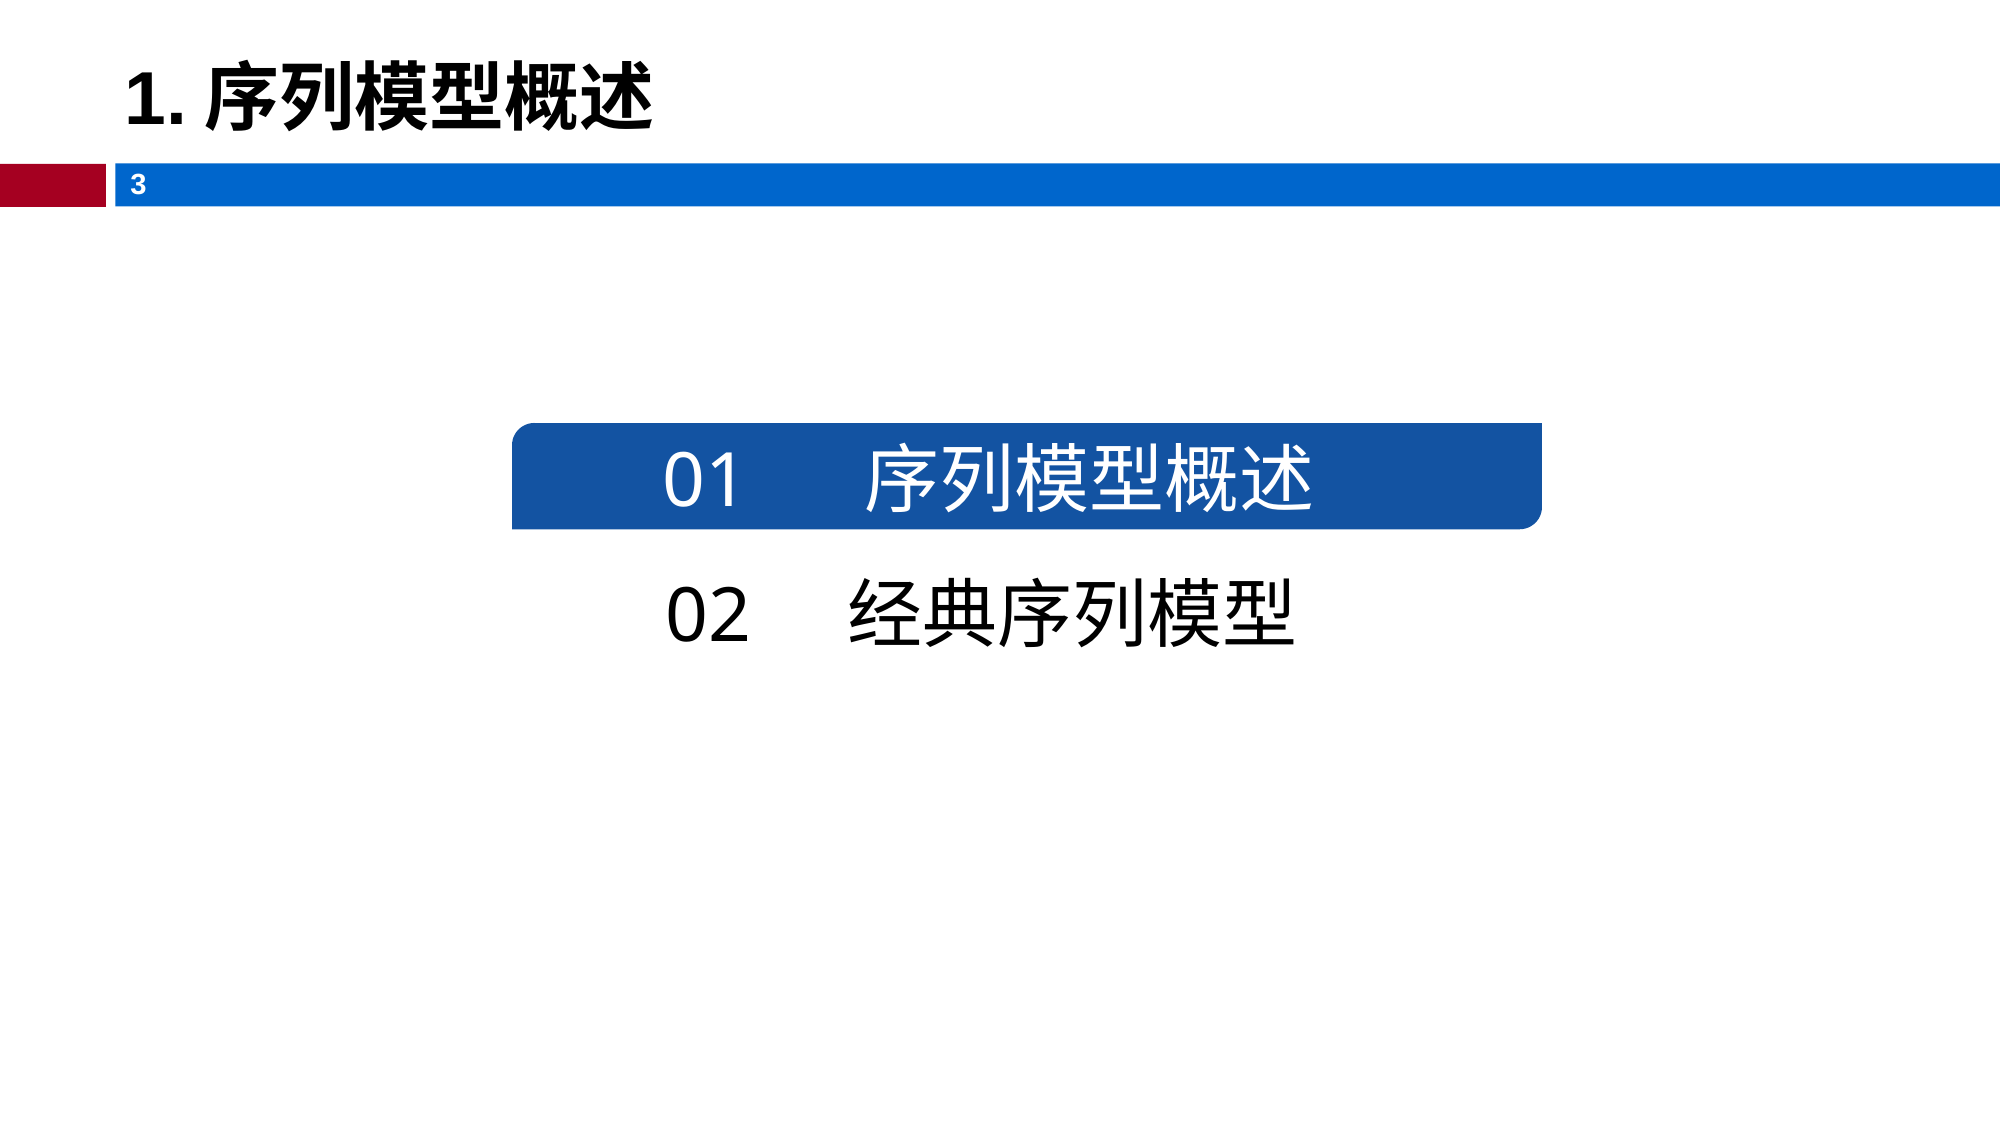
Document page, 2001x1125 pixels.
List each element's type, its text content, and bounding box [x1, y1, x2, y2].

text_box 02 经典序列模型 [665, 566, 1314, 657]
text_box [509, 420, 1545, 532]
title 1.序列模型概述 [109, 38, 2000, 150]
text_box 01 序列模型概述 [662, 431, 1359, 522]
